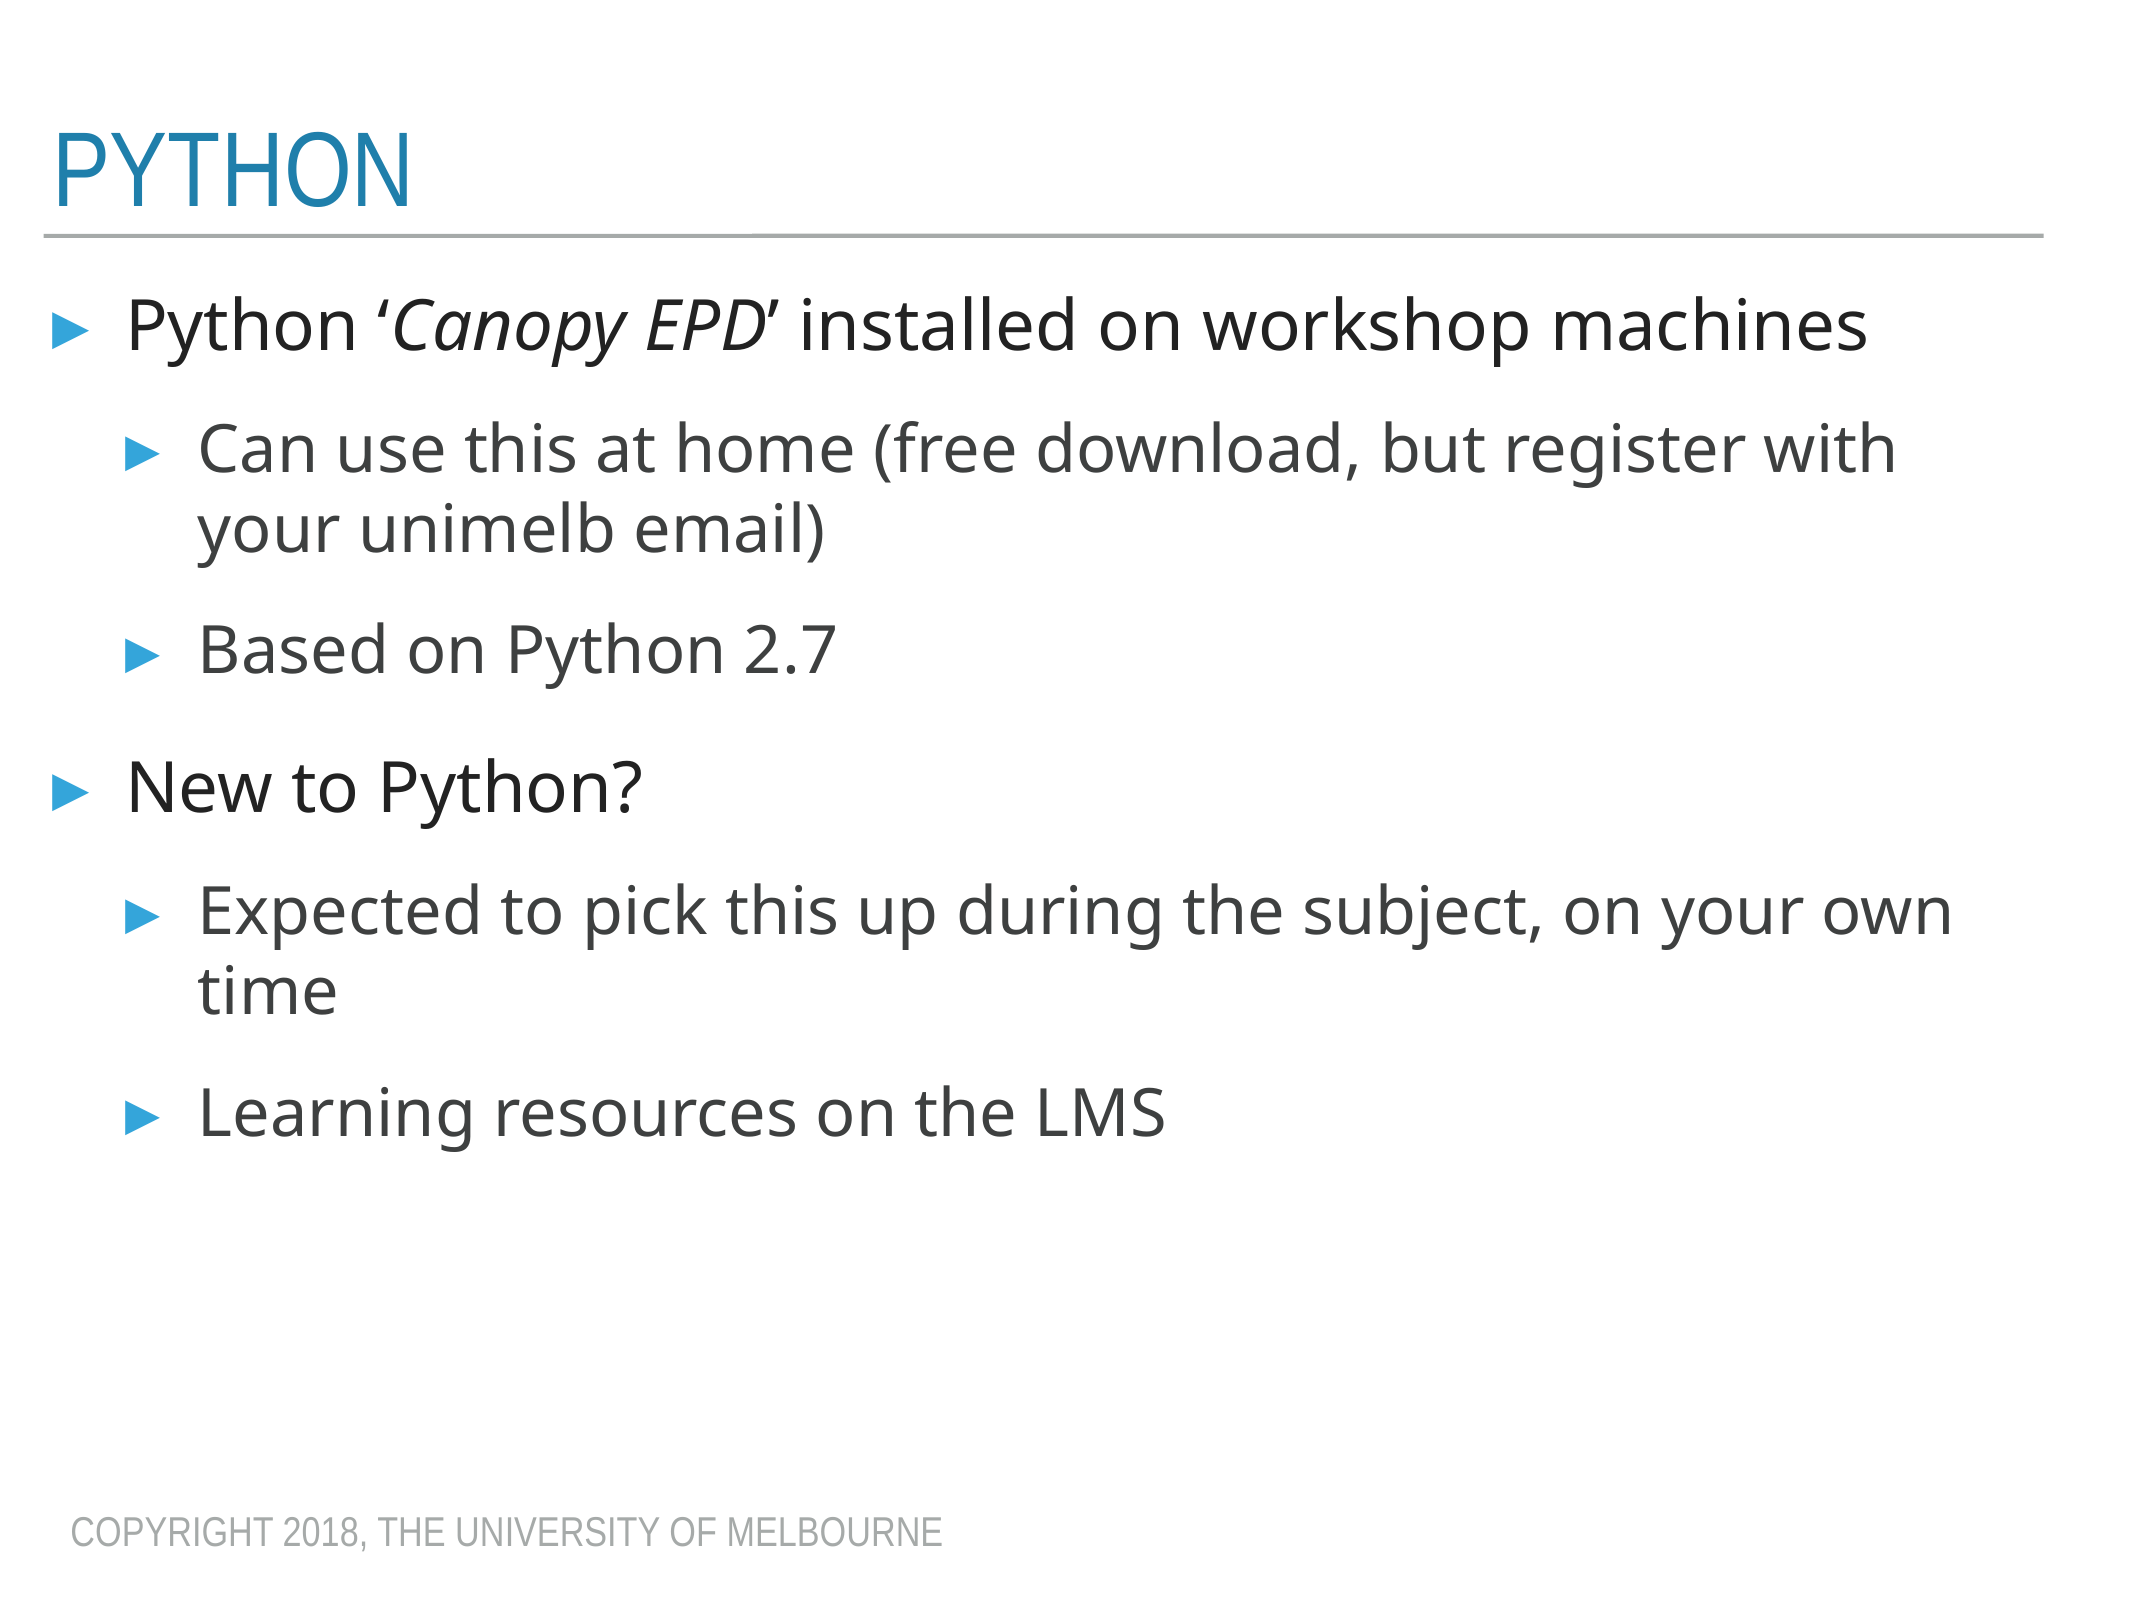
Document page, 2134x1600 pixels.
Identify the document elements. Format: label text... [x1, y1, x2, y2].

title Python [43, 116, 2045, 236]
list Python ‘Canopy EPD’ installed on workshop machines Can use this at home (free download, but register with your unimelb email) Based on Python 2.7 New to Python? Expected to pick this up during the subject, on your own time Learning resources on the LMS [43, 270, 2045, 1551]
